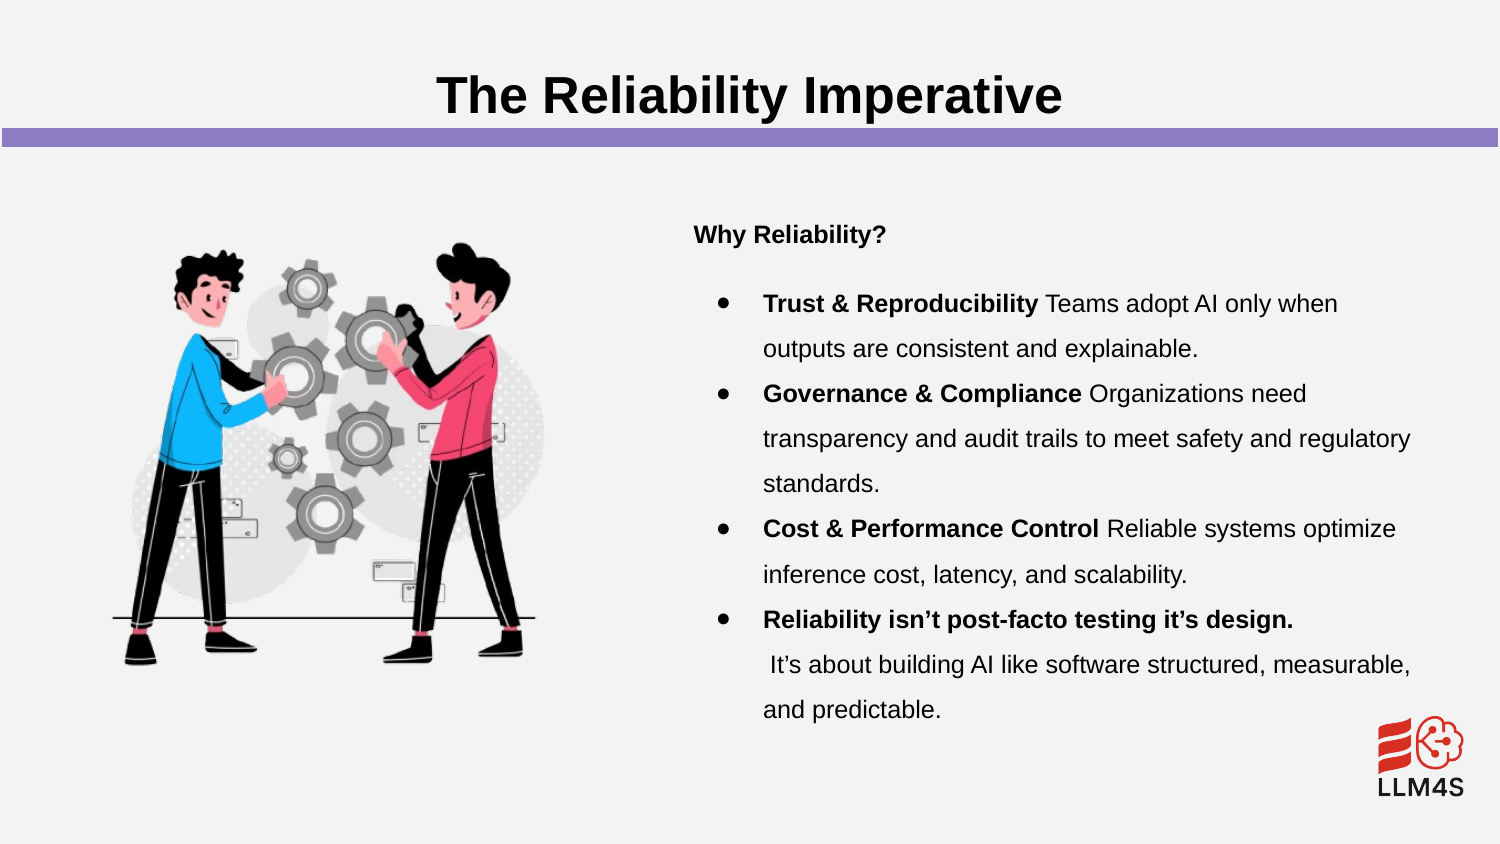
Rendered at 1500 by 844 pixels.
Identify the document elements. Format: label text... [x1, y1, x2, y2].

picture [1359, 699, 1479, 819]
list Why Reliability? Trust & Reproducibility Teams adopt AI only when outputs are consistent and explainable. Governance & Compliance Organizations need transparency and audit trails to meet safety and regulatory standards. Cost & Performance Control Reliable systems optimize inference cost, latency, and scalability. Reliability isn’t post-facto testing it’s design. It’s about building AI like software structured, measurable, and predictable. [678, 188, 1427, 742]
title The Reliability Imperative [51, 37, 1449, 112]
picture [50, 177, 605, 732]
